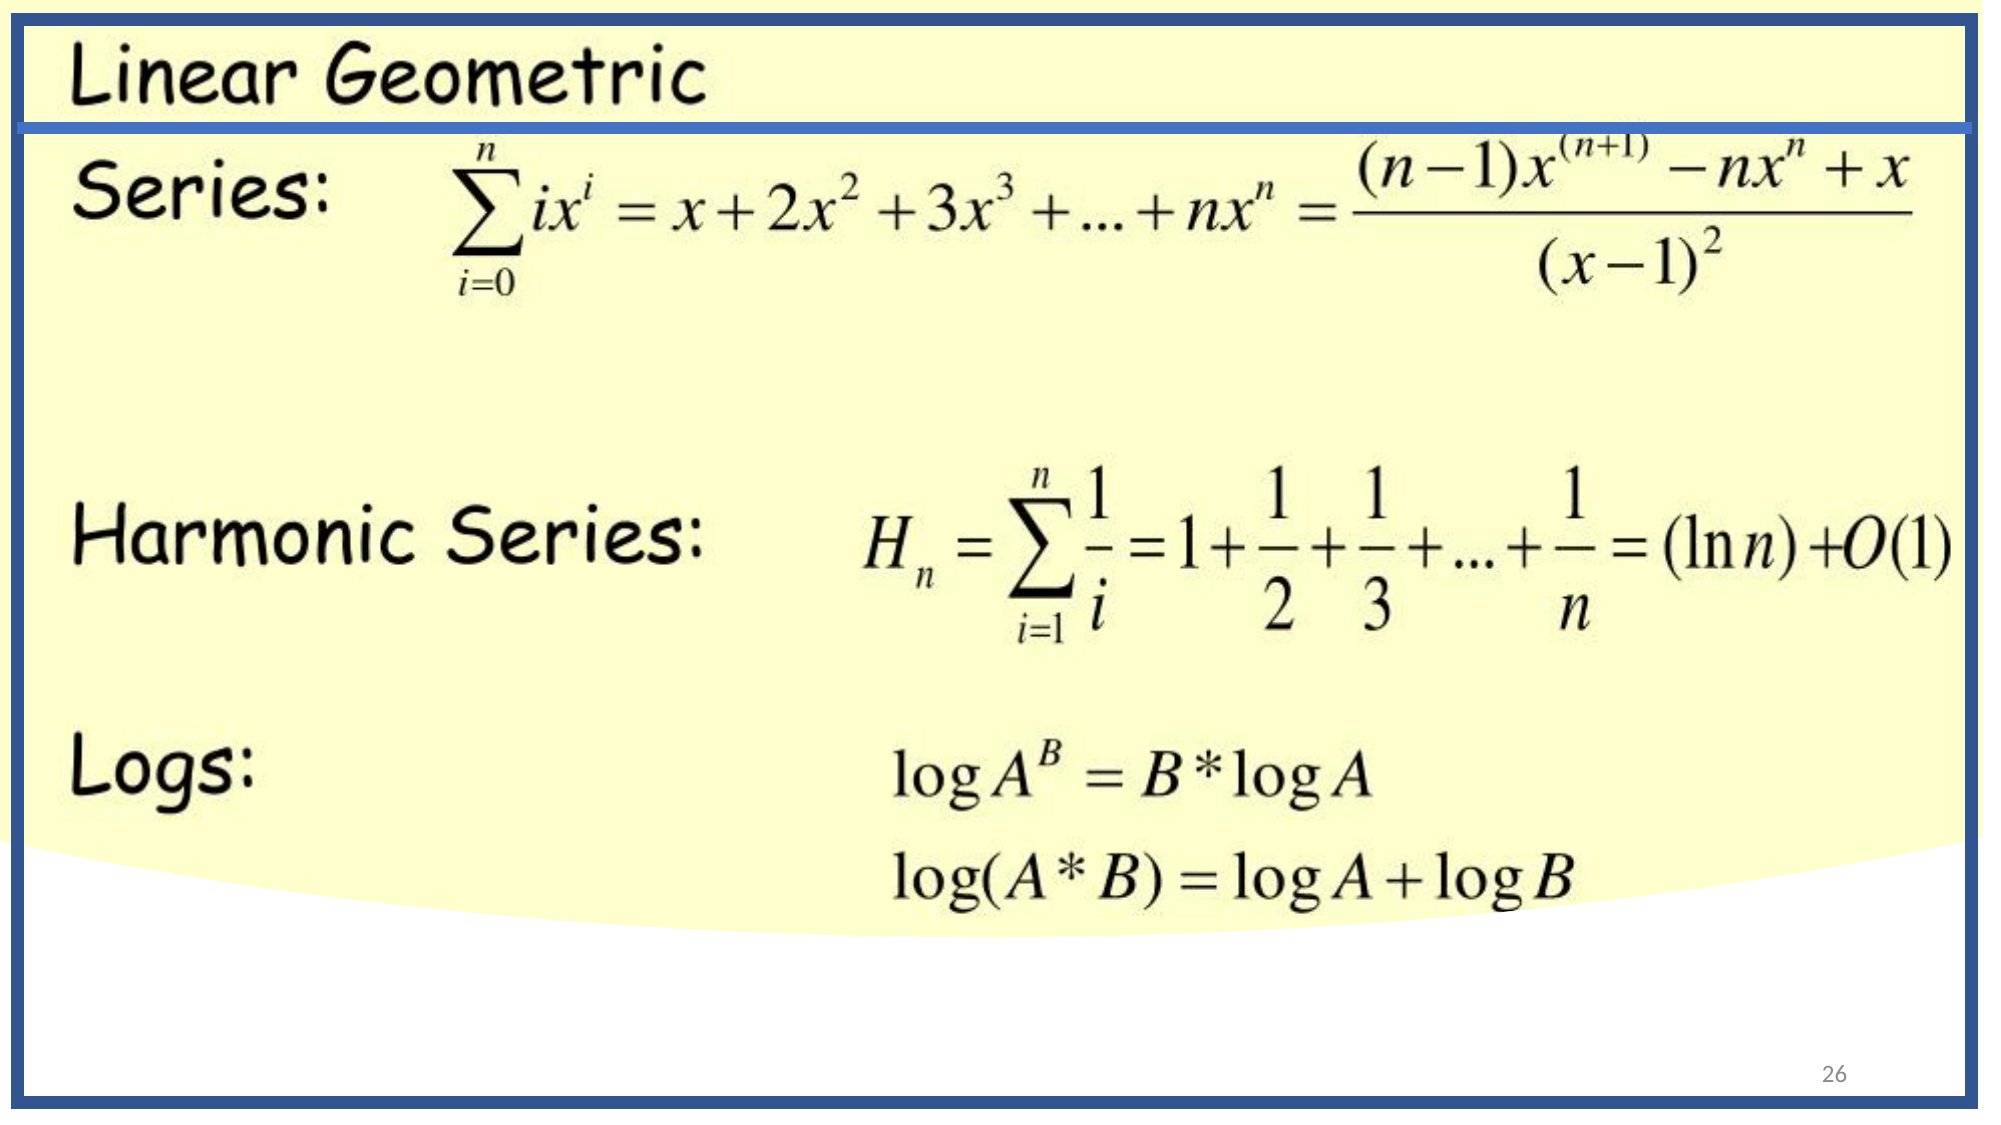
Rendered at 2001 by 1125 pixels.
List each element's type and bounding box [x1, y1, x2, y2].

picture [0, 0, 1983, 938]
text_box [16, 938, 1973, 1104]
